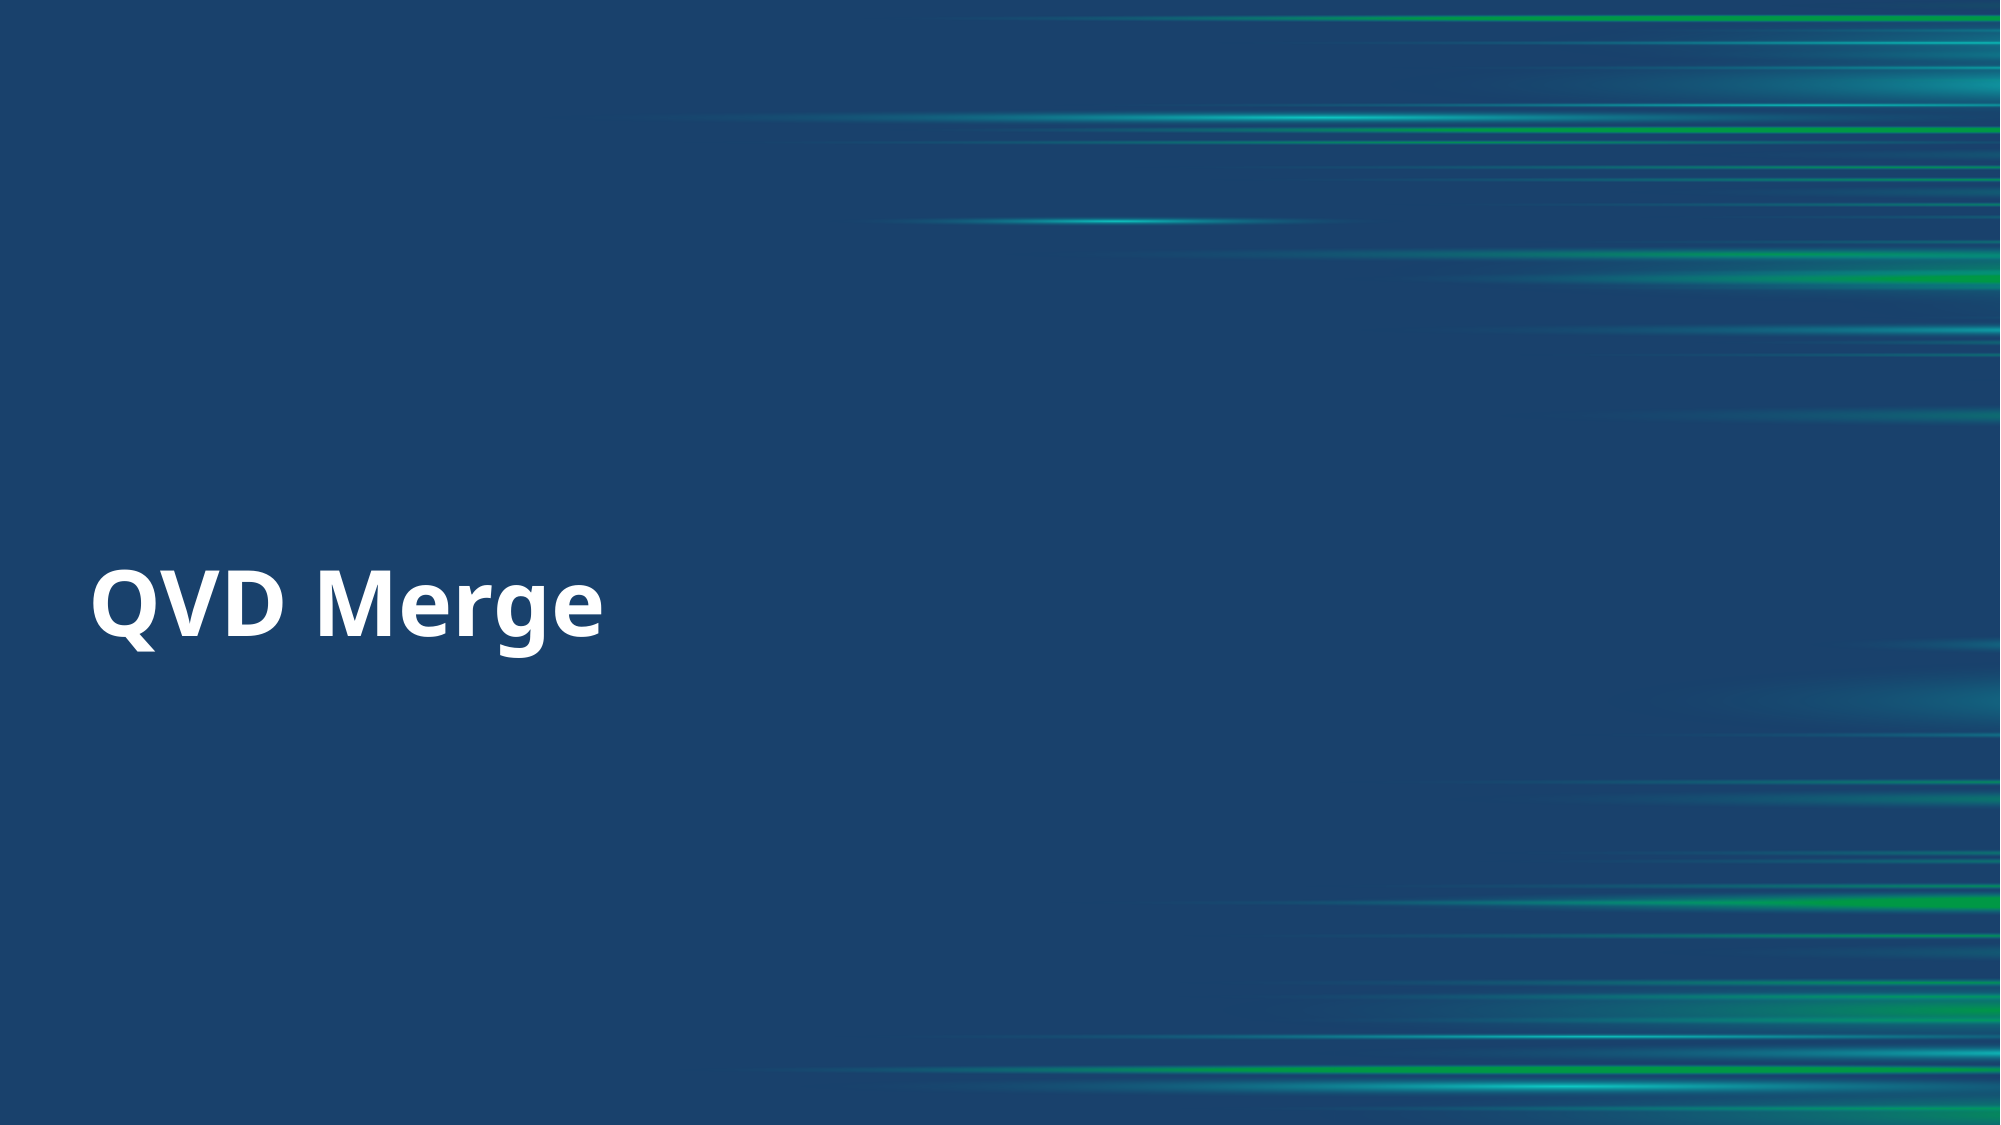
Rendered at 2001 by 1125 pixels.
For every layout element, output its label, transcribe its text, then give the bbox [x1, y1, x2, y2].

title QVD Merge [73, 424, 1000, 665]
picture [0, 0, 2000, 1125]
